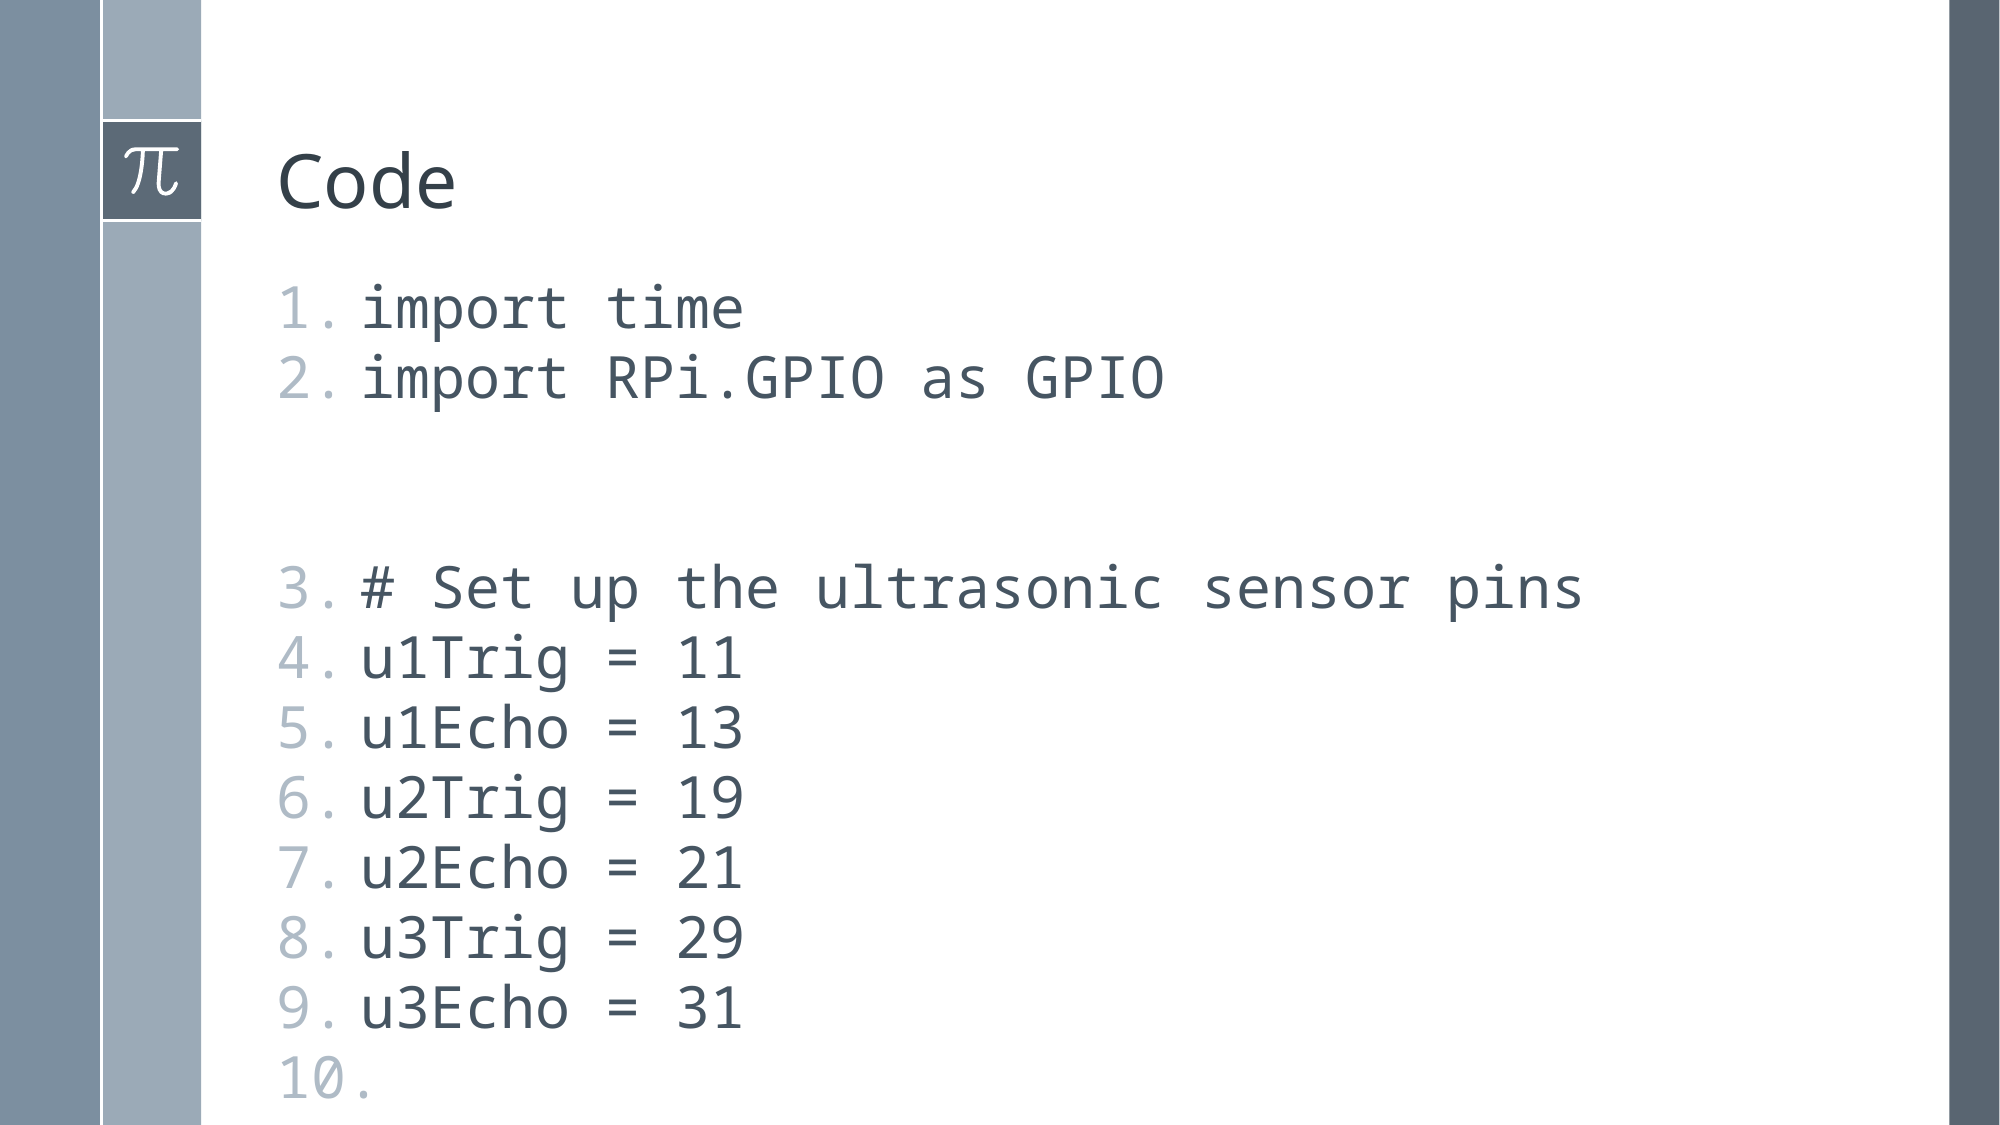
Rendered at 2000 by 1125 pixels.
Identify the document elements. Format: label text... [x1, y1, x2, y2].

list import time import RPi.GPIO as GPIO # Set up the ultrasonic sensor pins u1Trig = 11 u1Echo = 13 u2Trig = 19 u2Echo = 21 u3Trig = 29 u3Echo = 31 [261, 262, 1867, 1013]
title Code [261, 29, 1867, 233]
